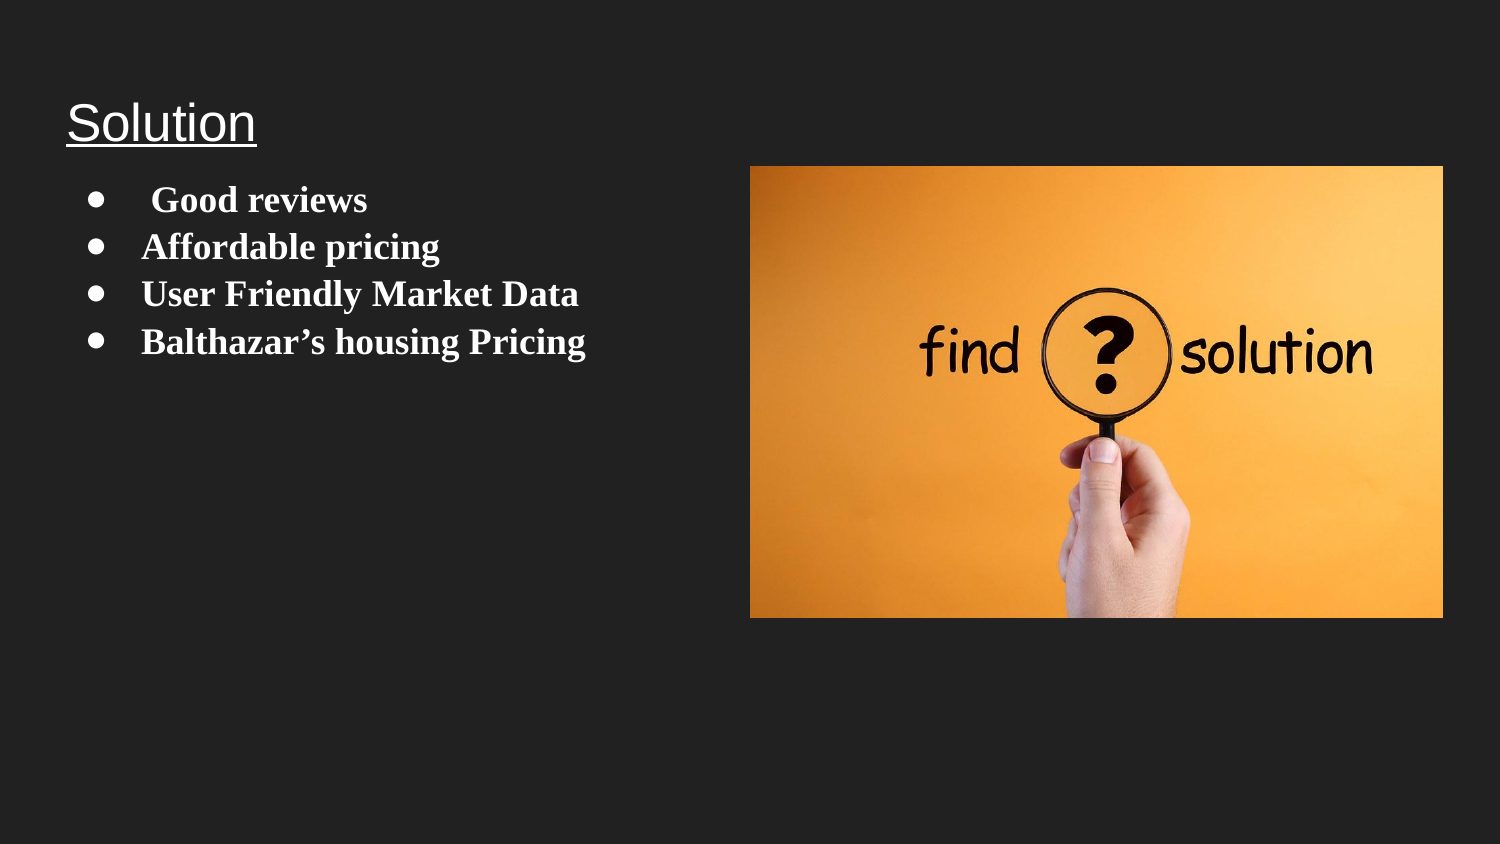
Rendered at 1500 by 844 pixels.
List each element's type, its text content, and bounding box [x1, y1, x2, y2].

list Good reviews Affordable pricing User Friendly Market Data Balthazar’s housing Pricing [51, 157, 758, 818]
picture [749, 166, 1443, 619]
title Solution [51, 72, 1449, 167]
